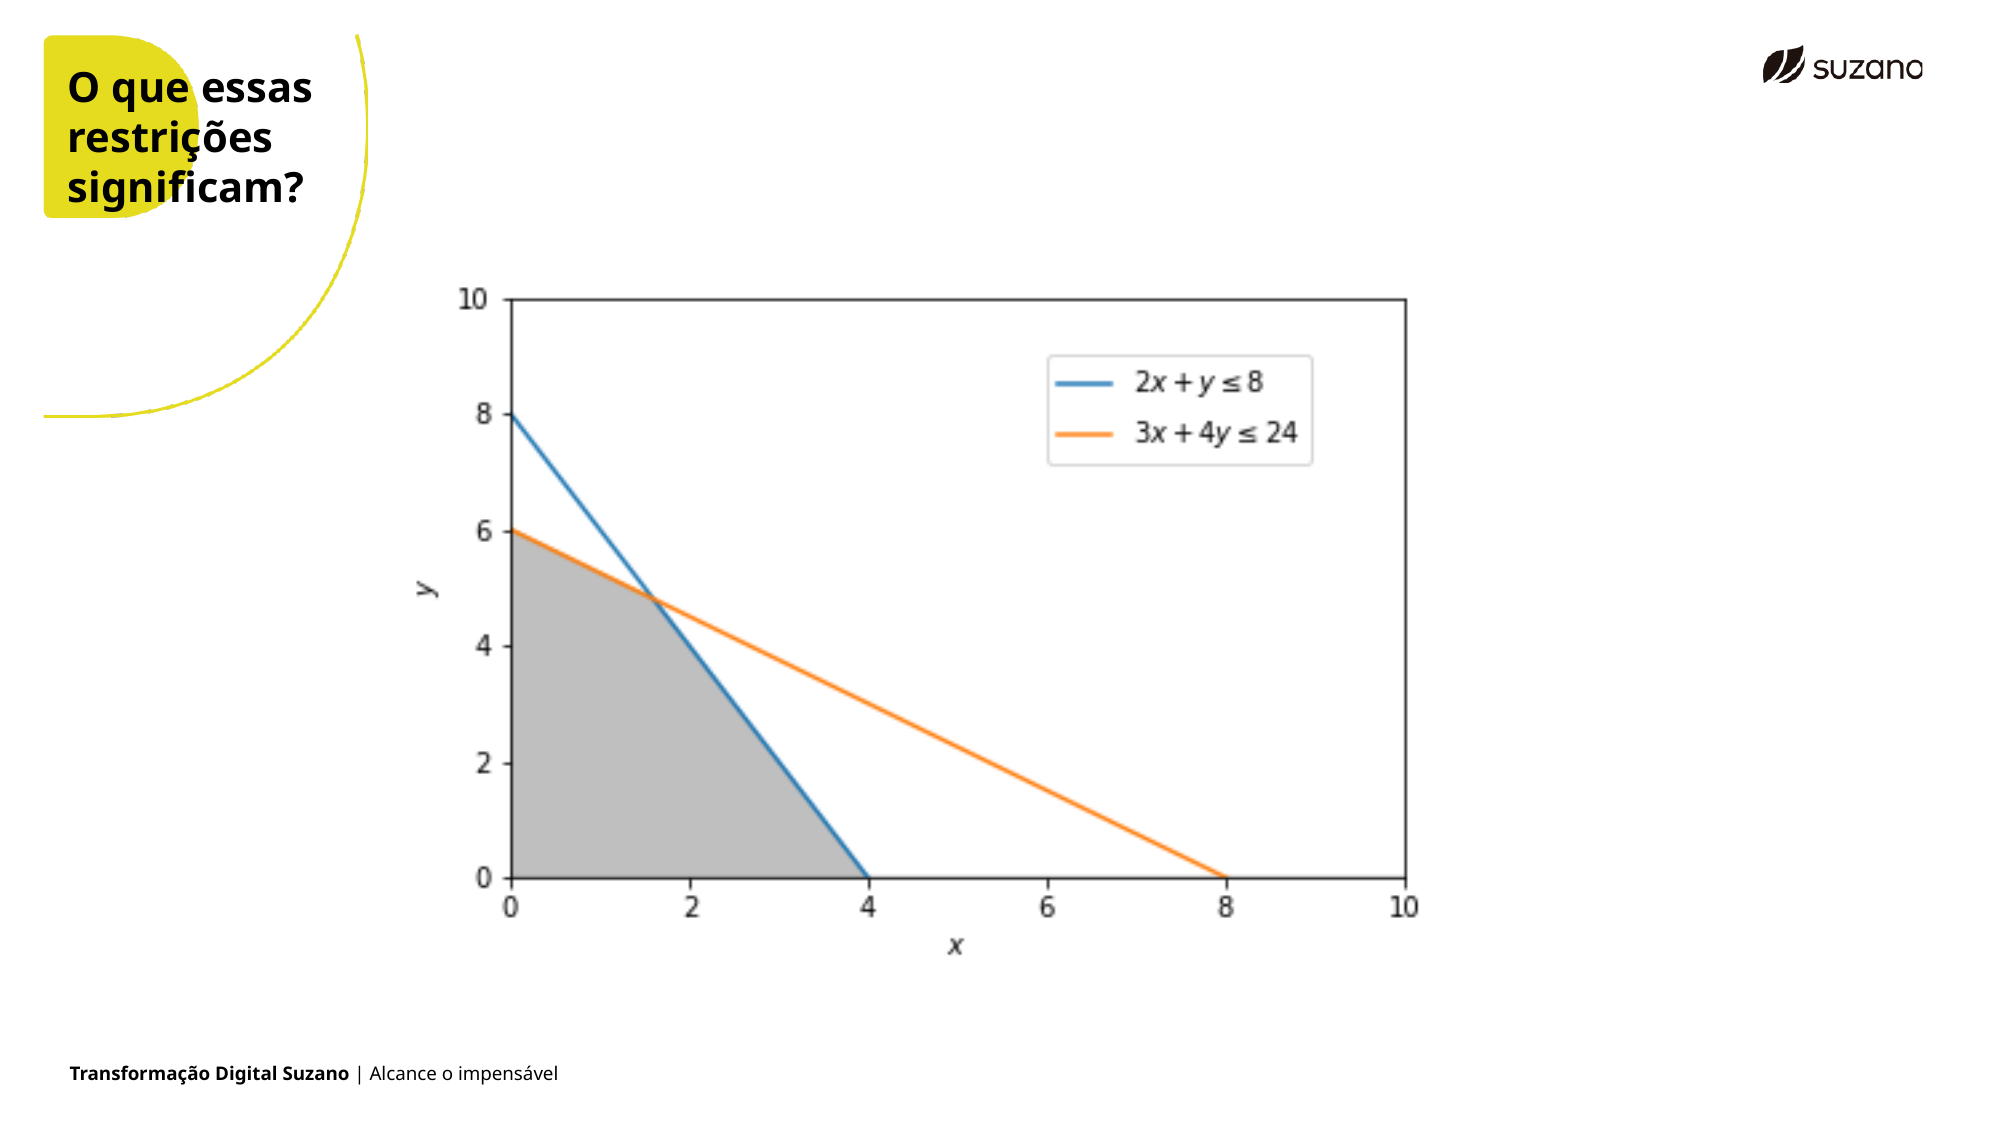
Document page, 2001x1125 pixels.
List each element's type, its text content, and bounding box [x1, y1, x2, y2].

picture [1762, 45, 1923, 83]
text_box Transformação Digital Suzano | Alcance o impensável [54, 1040, 978, 1107]
picture [43, 34, 1520, 974]
